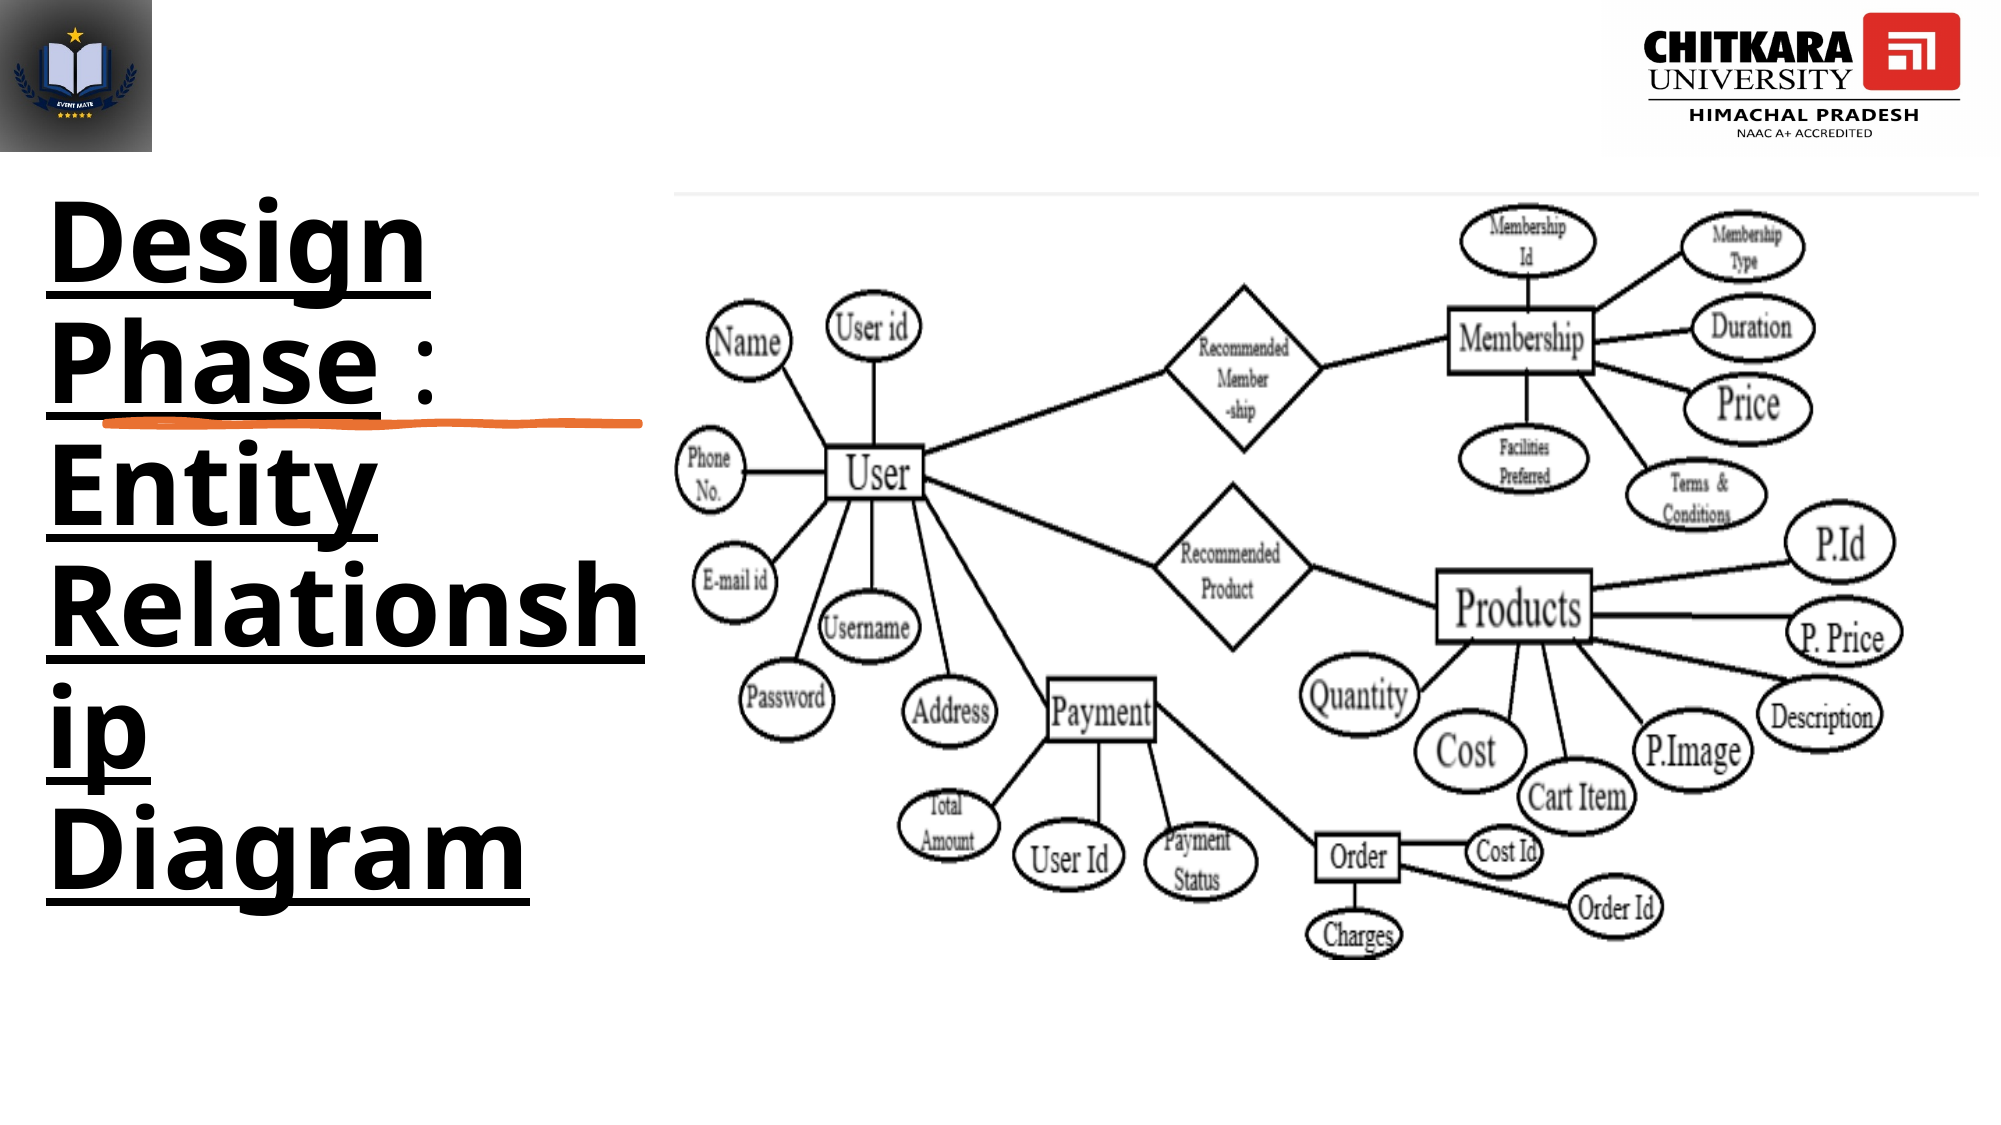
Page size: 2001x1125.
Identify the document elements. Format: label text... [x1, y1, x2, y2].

text_box [103, 418, 642, 429]
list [674, 191, 1979, 960]
title Design Phase : Entity Relationship Diagram [30, 110, 674, 922]
picture [0, 0, 152, 153]
picture [1601, 0, 2000, 158]
